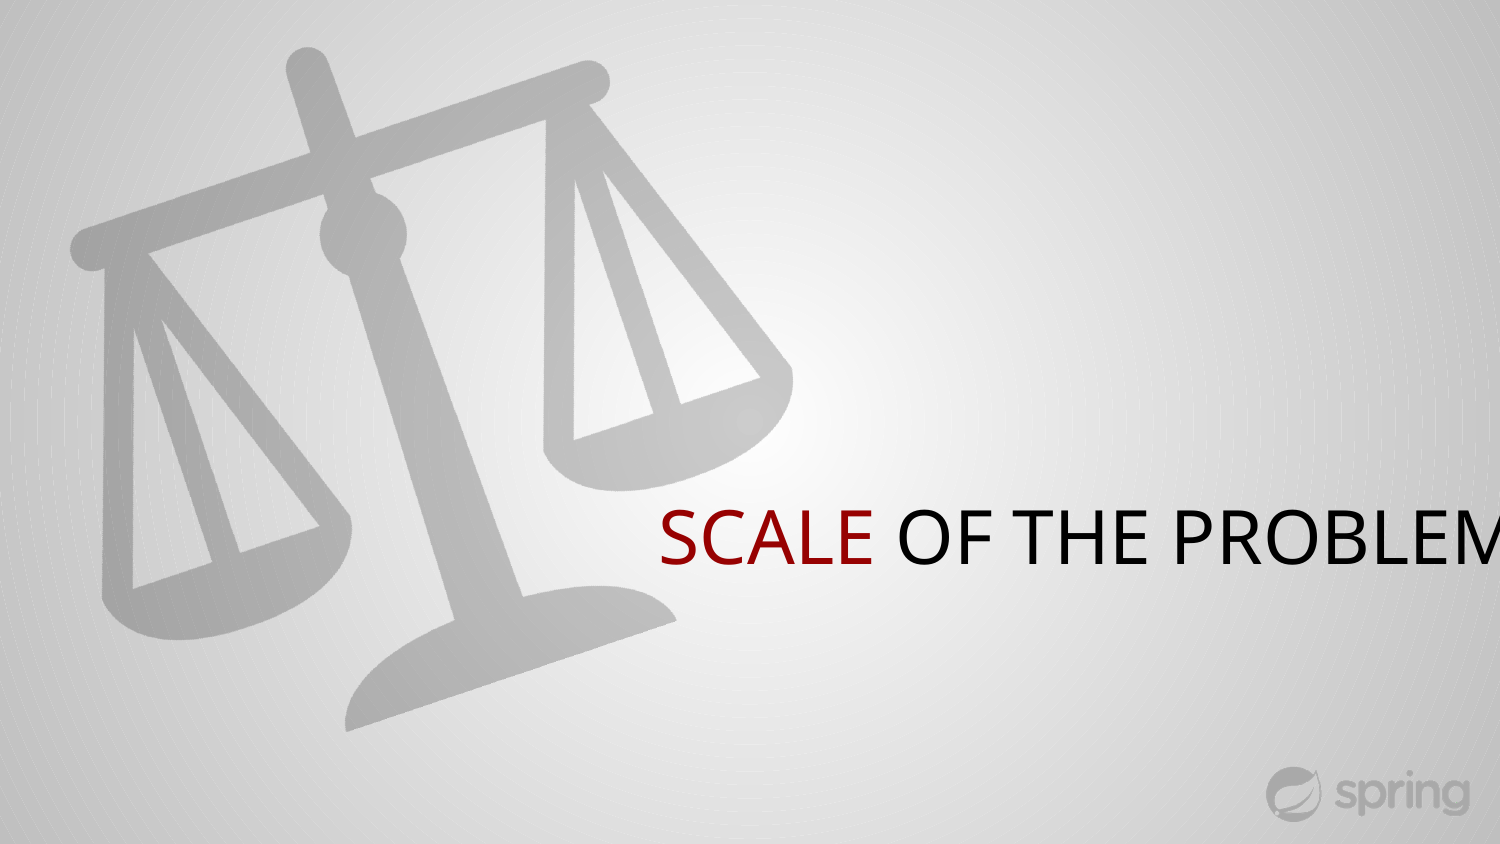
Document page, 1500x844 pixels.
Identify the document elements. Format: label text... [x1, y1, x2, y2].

picture [1264, 765, 1470, 823]
picture [41, 0, 770, 726]
text_box SCALE OF THE PROBLEM [774, 482, 1500, 588]
